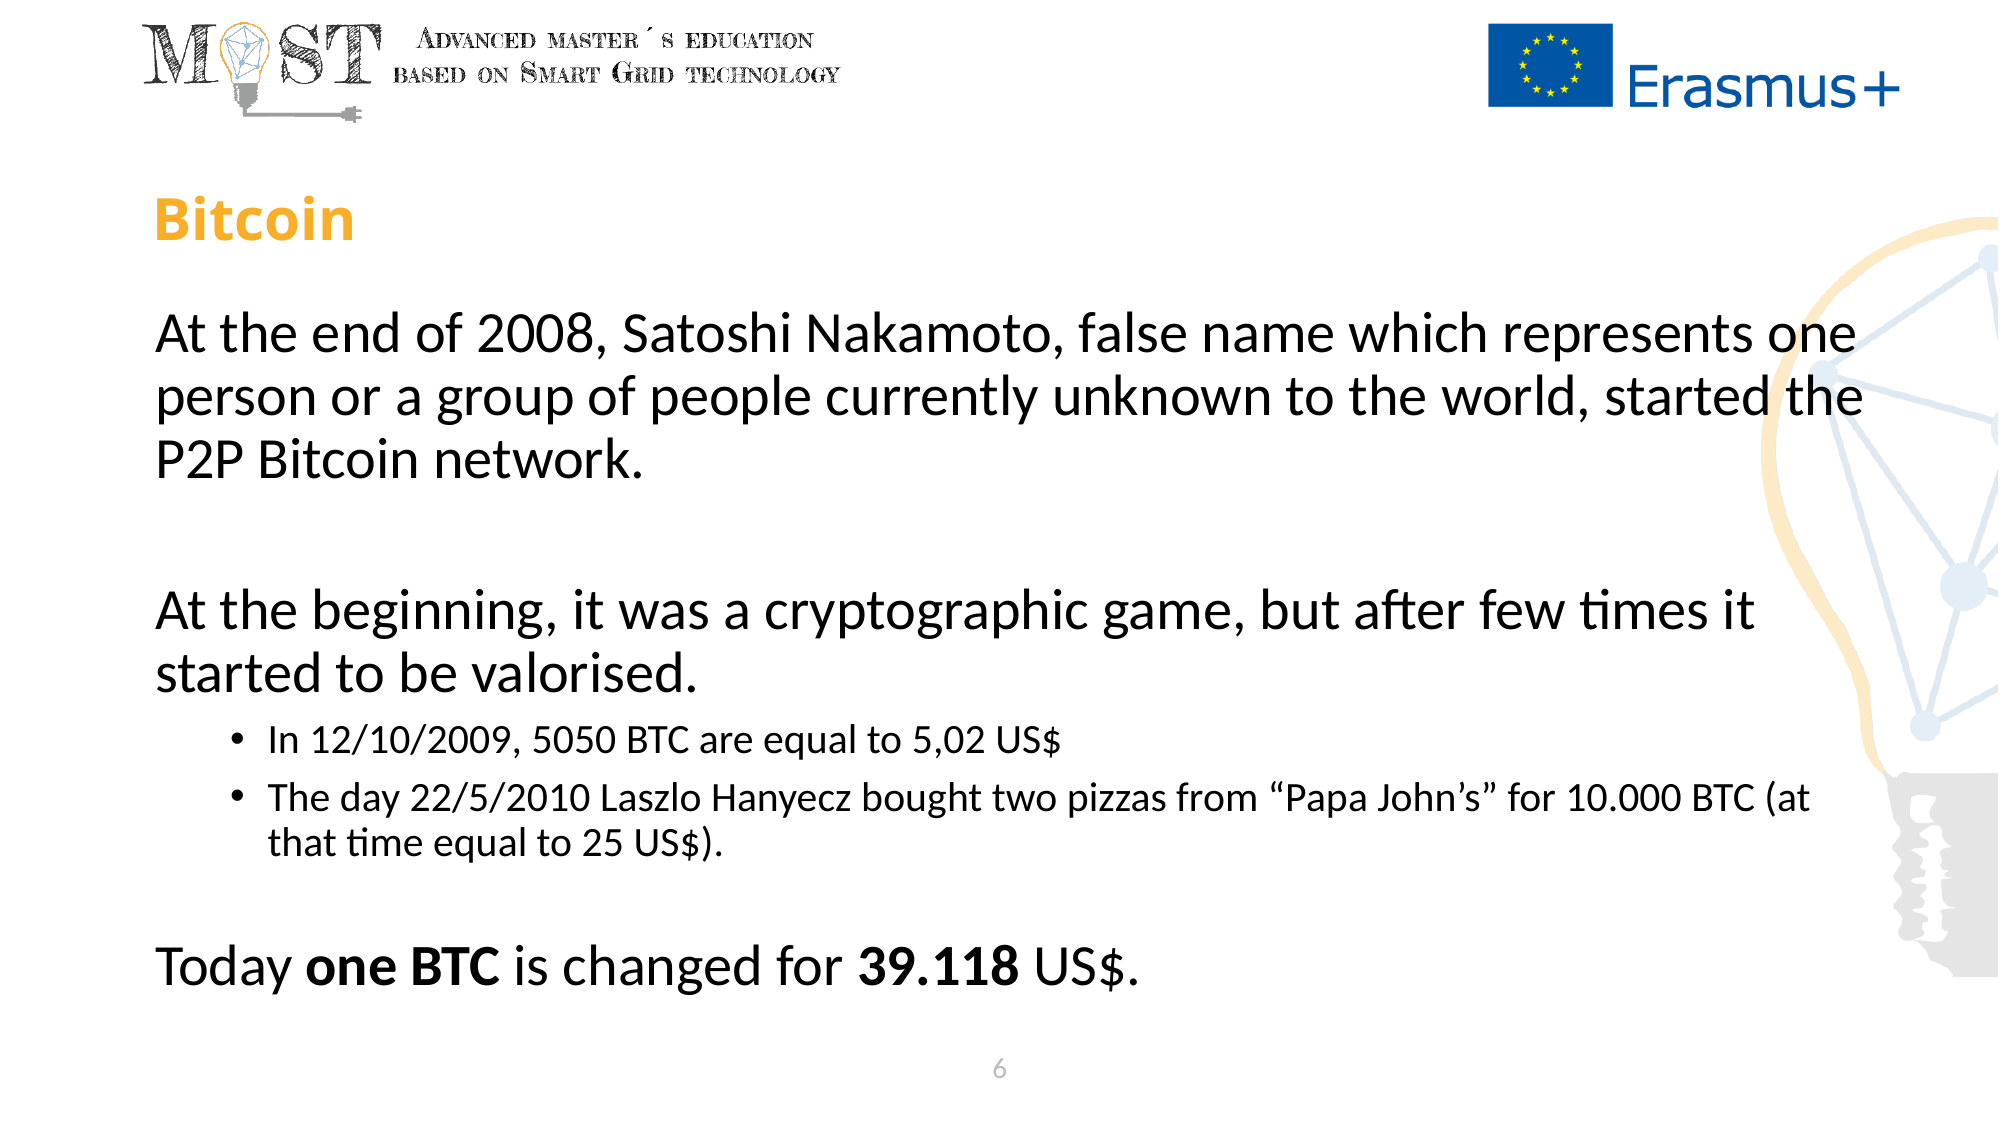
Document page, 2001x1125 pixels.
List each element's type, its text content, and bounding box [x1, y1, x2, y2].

picture [135, 22, 841, 130]
slide_number 6 [935, 1037, 1065, 1098]
list At the end of 2008, Satoshi Nakamoto, false name which represents one person or a group of people currently unknown to the world, started the P2P Bitcoin network. At the beginning, it was a cryptographic game, but after few times it started to be valorised. In 12/10/2009, 5050 BTC are equal to 5,02 US$ The day 22/5/2010 Laszlo Hanyecz bought two pizzas from “Papa John’s” for 10.000 BTC (at that time equal to 25 US$). Today one BTC is changed for 39.118 US$. [139, 295, 1901, 1035]
picture [1464, 0, 1923, 131]
title Bitcoin [137, 135, 1863, 308]
